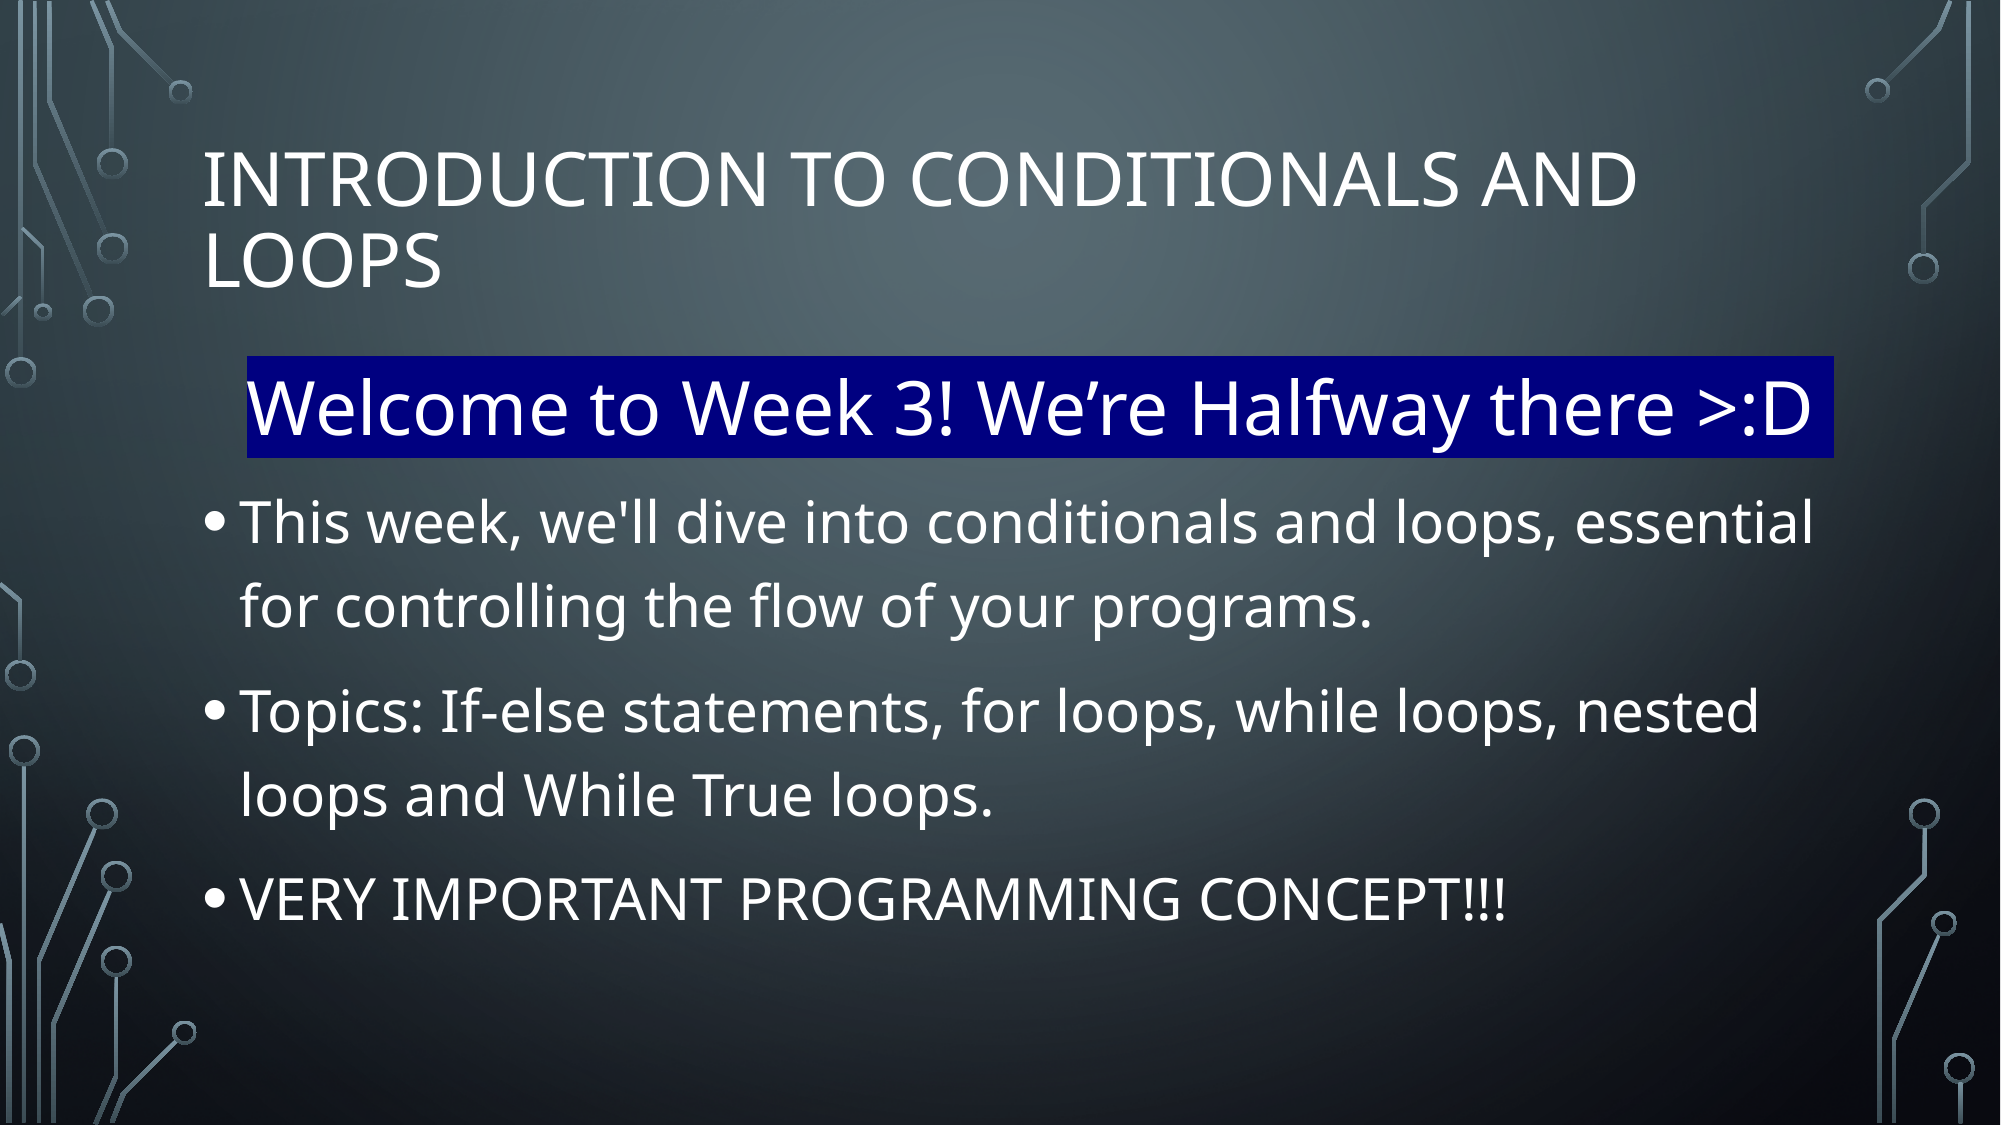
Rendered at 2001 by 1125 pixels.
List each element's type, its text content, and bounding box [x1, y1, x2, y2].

title Introduction to Conditionals and loops [187, 101, 1813, 335]
list Welcome to Week 3! We’re Halfway there >:D This week, we'll dive into conditionals and loops, essential for controlling the flow of your programs. Topics: If-else statements, for loops, while loops, nested loops and While True loops. VERY IMPORTANT PROGRAMMING CONCEPT!!! [187, 335, 1895, 969]
